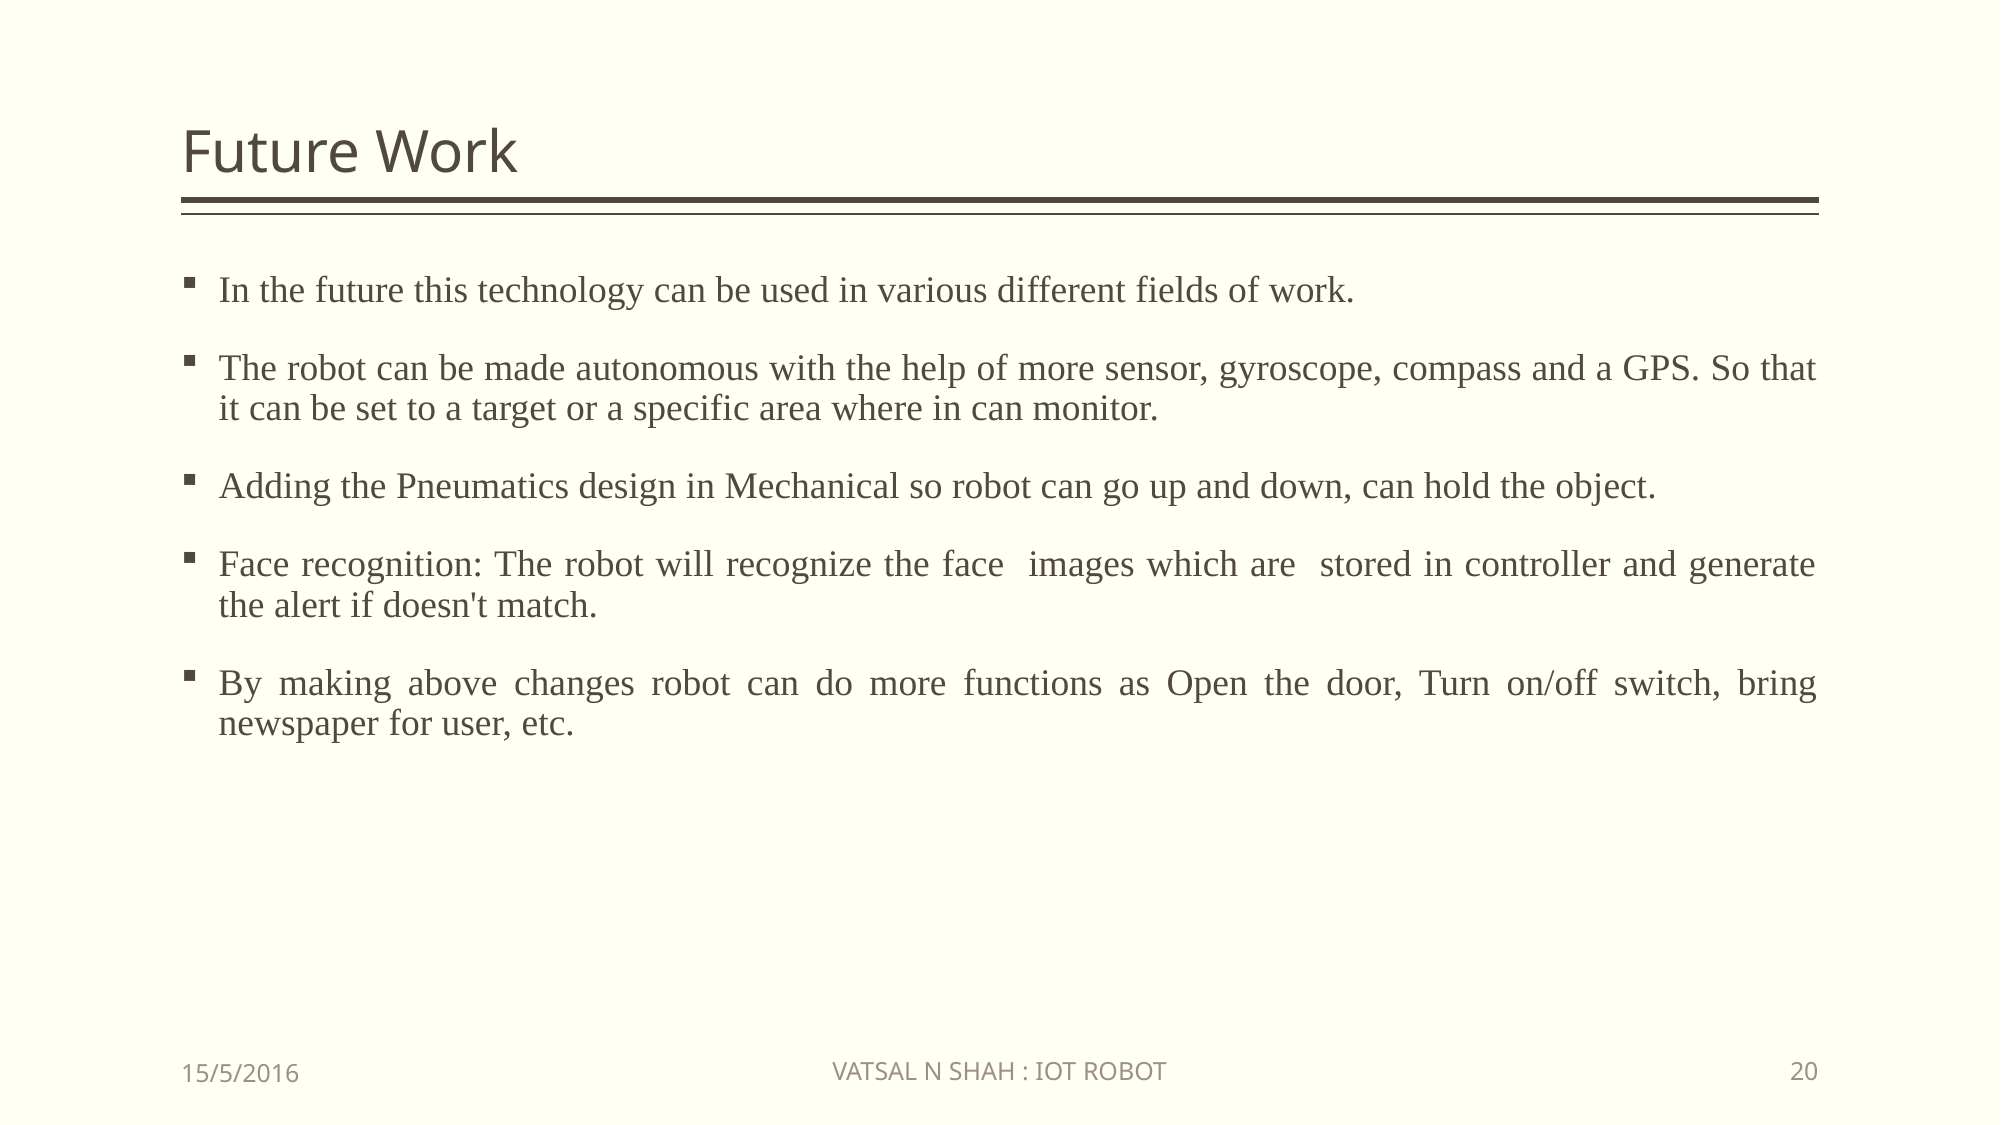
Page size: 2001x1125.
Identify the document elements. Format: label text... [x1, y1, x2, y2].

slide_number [181, 1042, 481, 1103]
title Future Work [181, 12, 1819, 193]
list In the future this technology can be used in various different fields of work. The robot can be made autonomous with the help of more sensor, gyroscope, compass and a GPS. So that it can be set to a target or a specific area where in can monitor. Adding the Pneumatics design in Mechanical so robot can go up and down, can hold the object. Face recognition: The robot will recognize the face images which are stored in controller and generate the alert if doesn't match. By making above changes robot can do more functions as Open the door, Turn on/off switch, bring newspaper for user, etc. [181, 262, 1819, 1013]
footer VATSAL N SHAH : IOT ROBOT [481, 1042, 1518, 1103]
slide_number 20 [1518, 1042, 1819, 1103]
